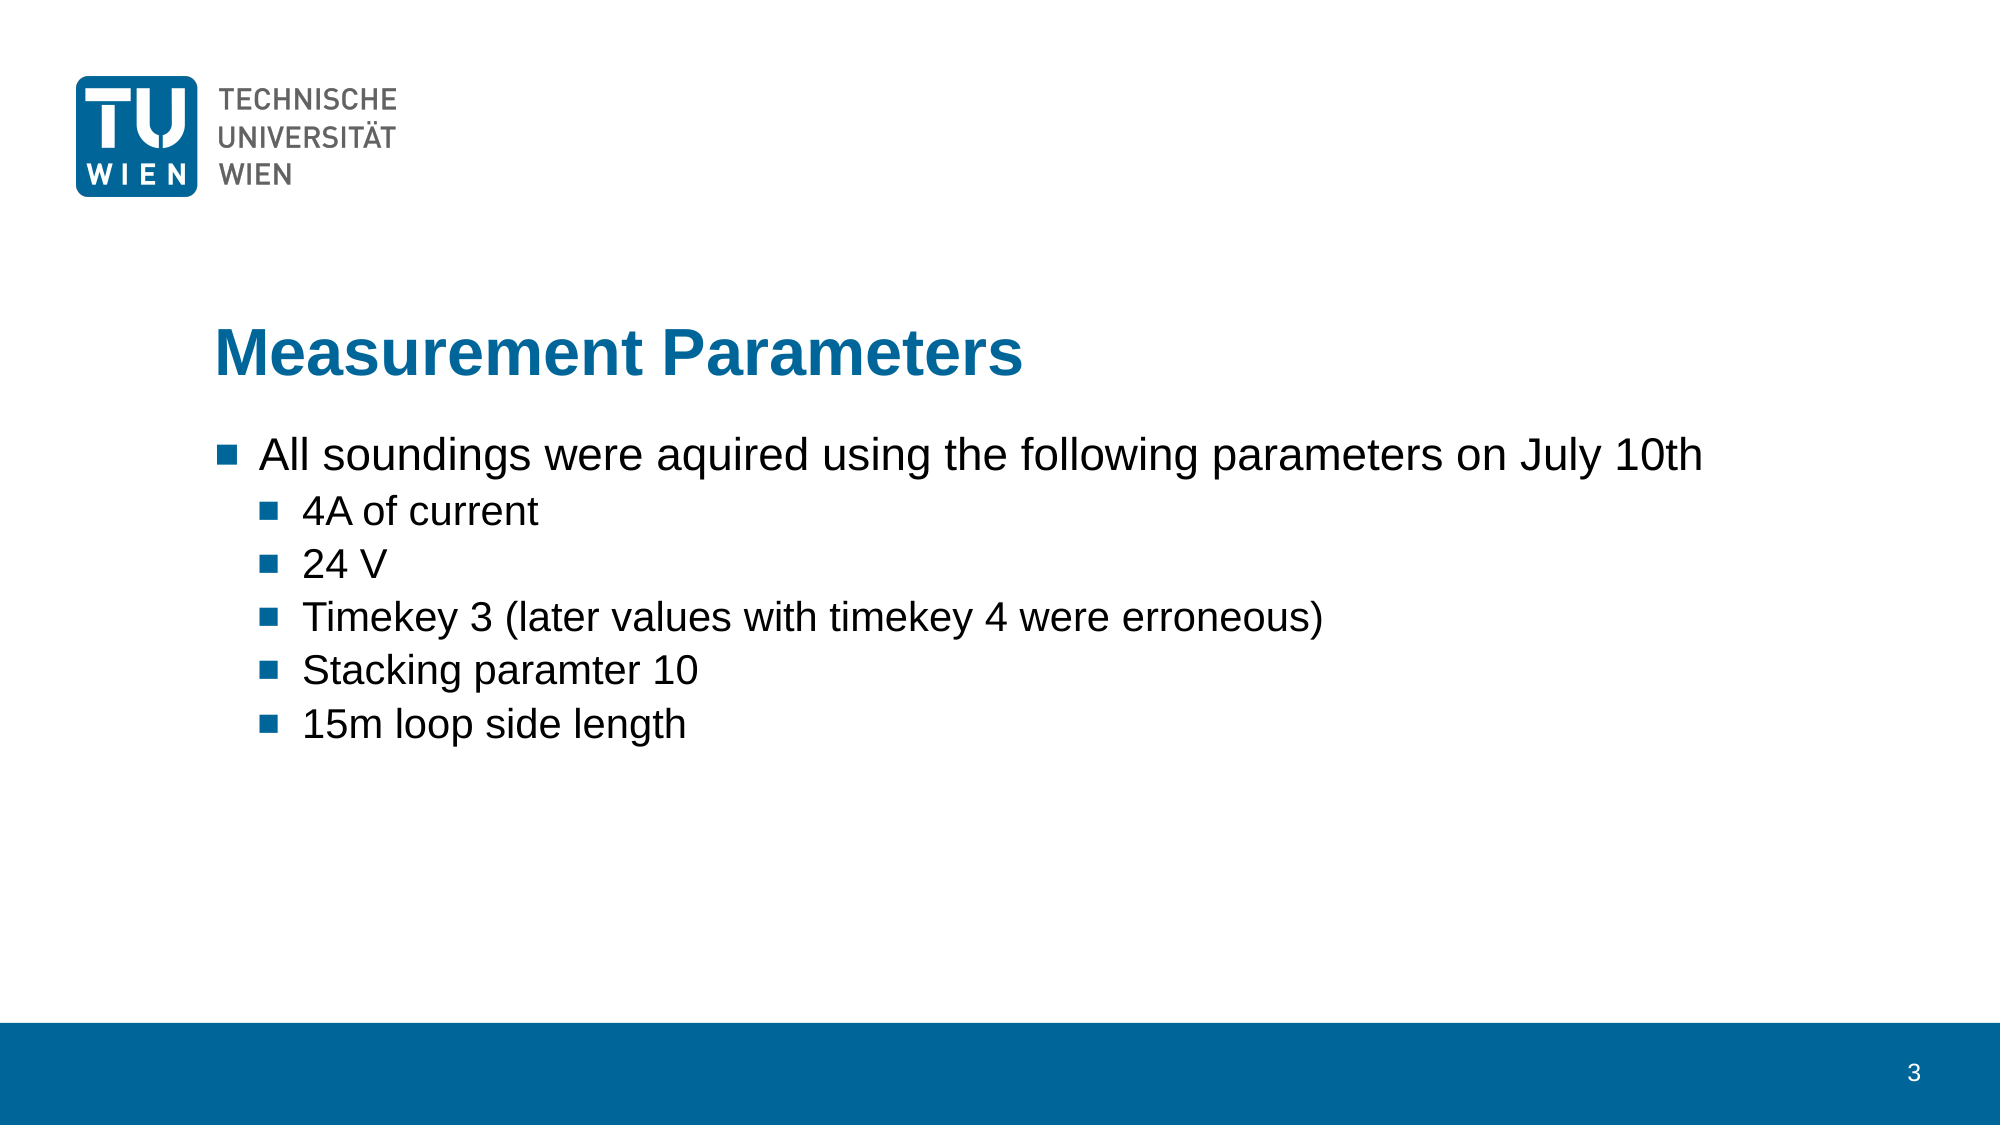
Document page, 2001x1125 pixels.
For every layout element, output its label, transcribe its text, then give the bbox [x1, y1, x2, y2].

picture [76, 76, 83, 83]
picture [163, 89, 184, 147]
picture [88, 164, 112, 184]
title Measurement Parameters [214, 254, 1739, 391]
slide_number 3 [1785, 1047, 1922, 1095]
picture [191, 76, 396, 197]
picture [102, 105, 114, 147]
picture [169, 164, 184, 184]
picture [142, 164, 155, 184]
picture [86, 89, 130, 101]
list All soundings were aquired using the following parameters on July 10th 4A of current 24 V Timekey 3 (later values with timekey 4 were erroneous) Stacking paramter 10 15m loop side length [214, 431, 1739, 940]
picture [137, 89, 158, 147]
